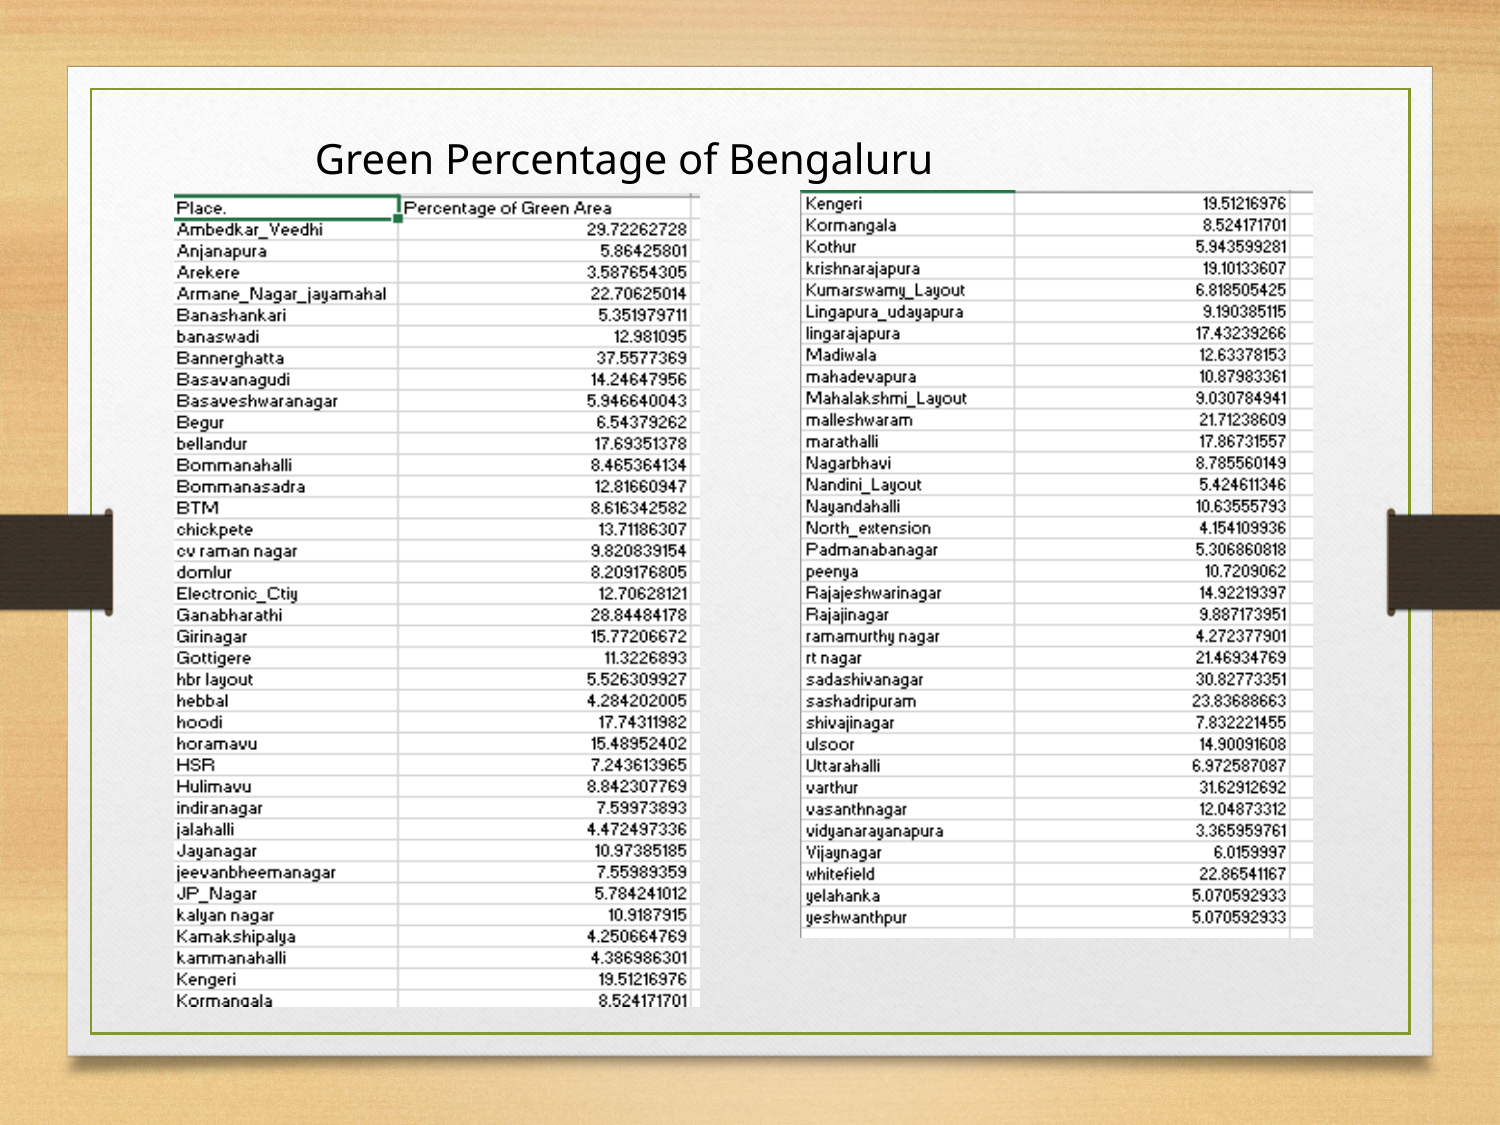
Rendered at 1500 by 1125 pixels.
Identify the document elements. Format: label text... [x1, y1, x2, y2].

text_box Green Percentage of Bengaluru [300, 125, 1450, 190]
picture [0, 0, 1500, 1125]
